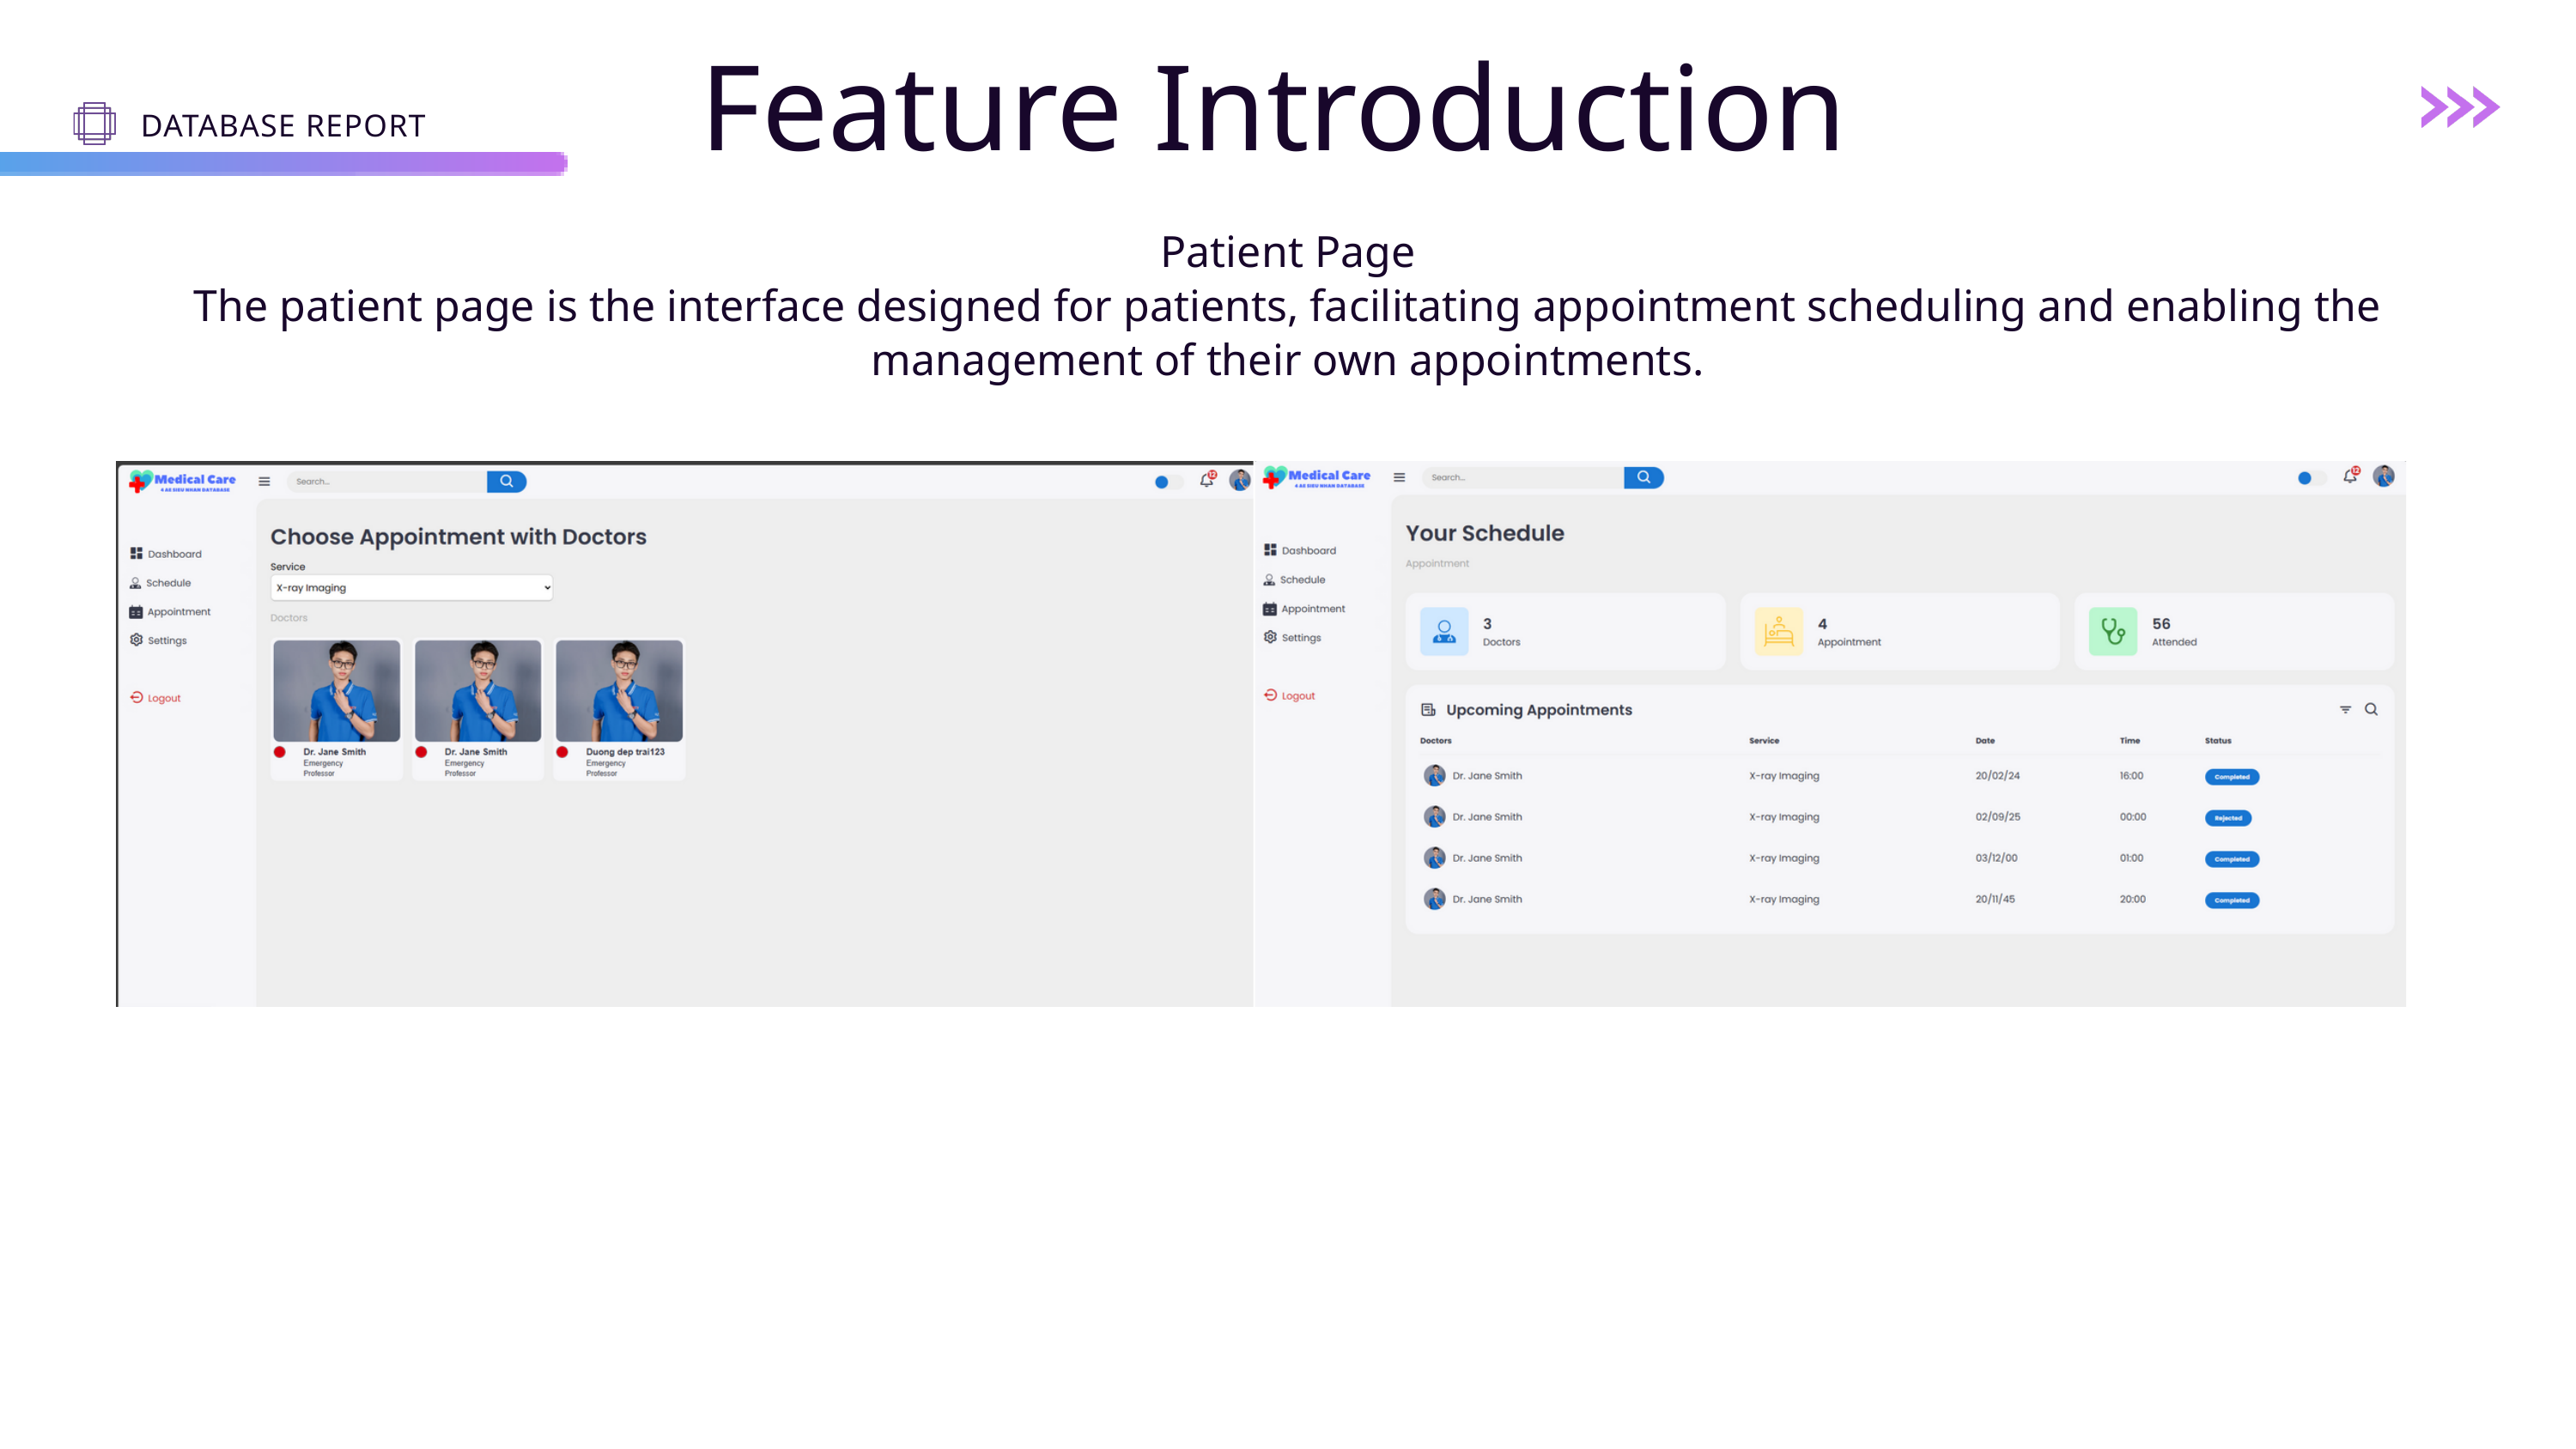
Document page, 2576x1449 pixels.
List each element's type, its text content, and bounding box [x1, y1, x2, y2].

text_box Patient Page The patient page is the interface designed for patients, facilitating appointment scheduling and enabling the management of their own appointments. [151, 221, 2425, 385]
text_box [2421, 86, 2500, 129]
text_box [115, 461, 1254, 1007]
text_box DATABASE REPORT [140, 110, 568, 144]
text_box [73, 102, 116, 145]
text_box Feature Introduction [700, 25, 1876, 174]
text_box [1255, 461, 2407, 1007]
text_box [0, 152, 568, 176]
